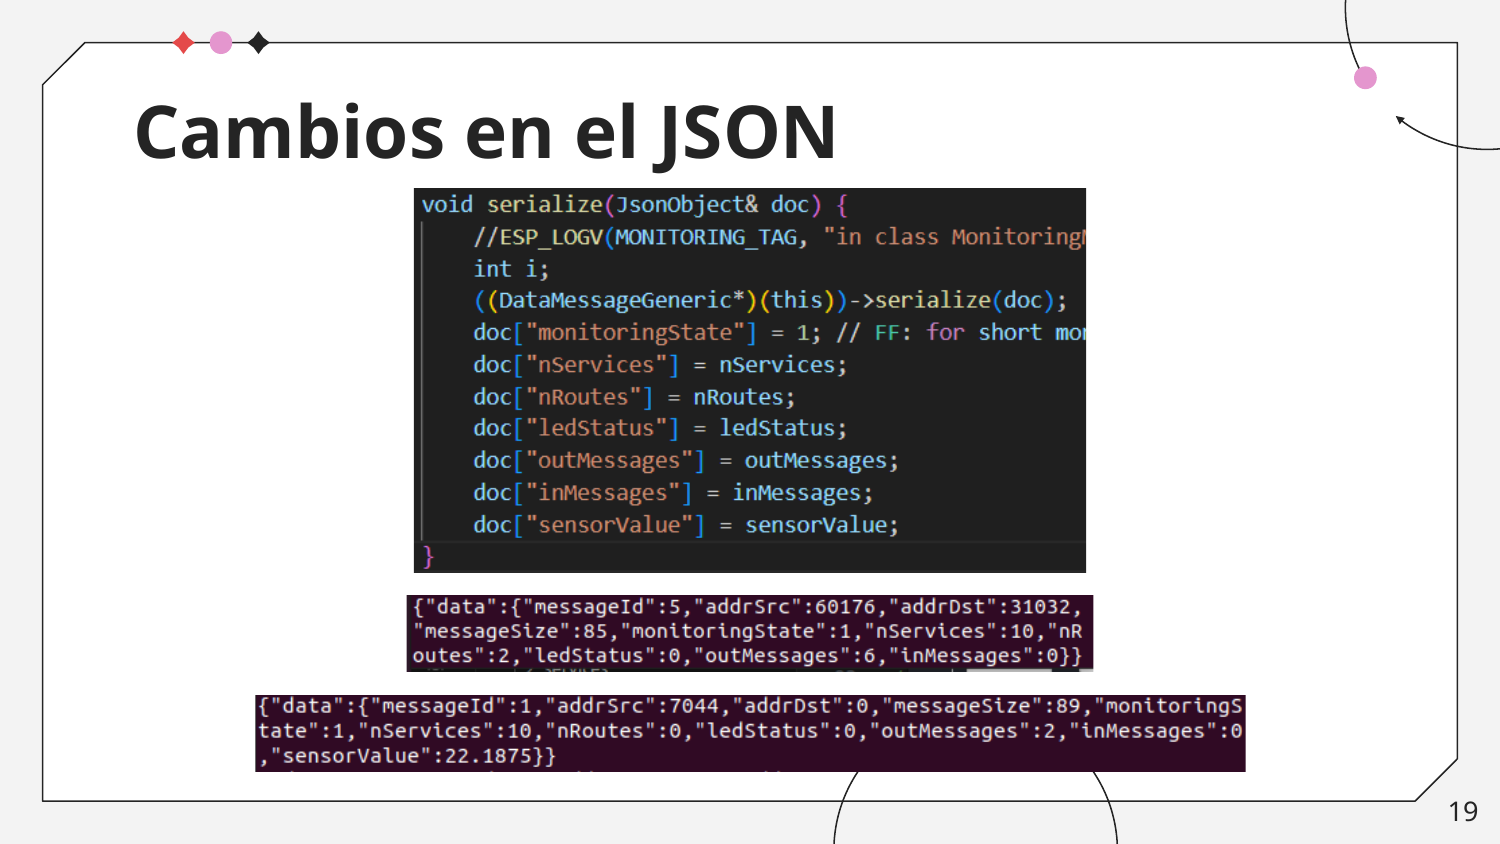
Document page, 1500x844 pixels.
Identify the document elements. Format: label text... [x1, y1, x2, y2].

picture [406, 595, 1094, 672]
slide_number ‹#› [1403, 779, 1494, 844]
picture [413, 187, 1087, 573]
title Cambios en el JSON [118, 70, 1383, 165]
picture [254, 694, 1246, 772]
